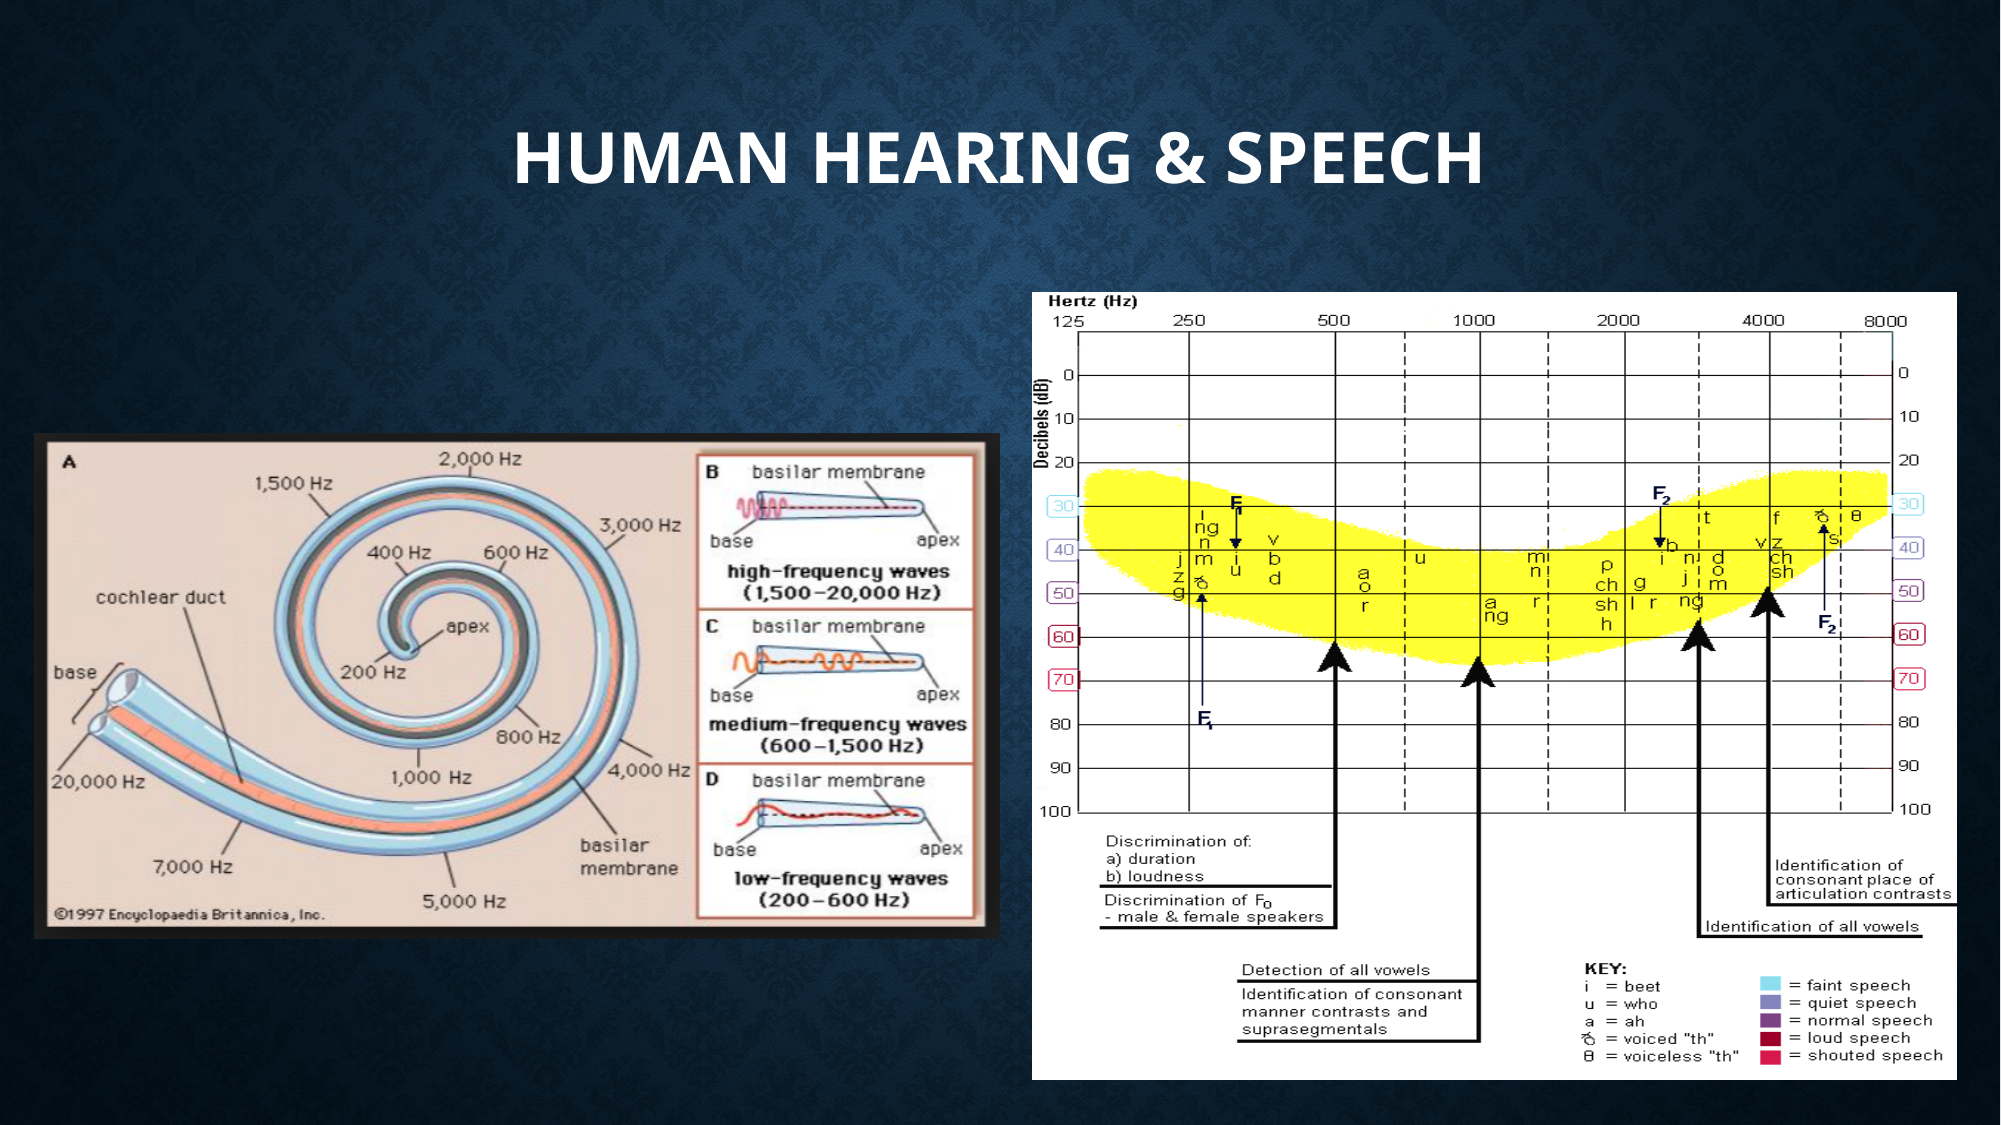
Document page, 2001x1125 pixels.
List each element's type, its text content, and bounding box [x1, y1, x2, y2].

title Human Hearing & Speech [149, 51, 1849, 269]
picture [33, 432, 1000, 940]
picture [1031, 292, 1958, 1081]
